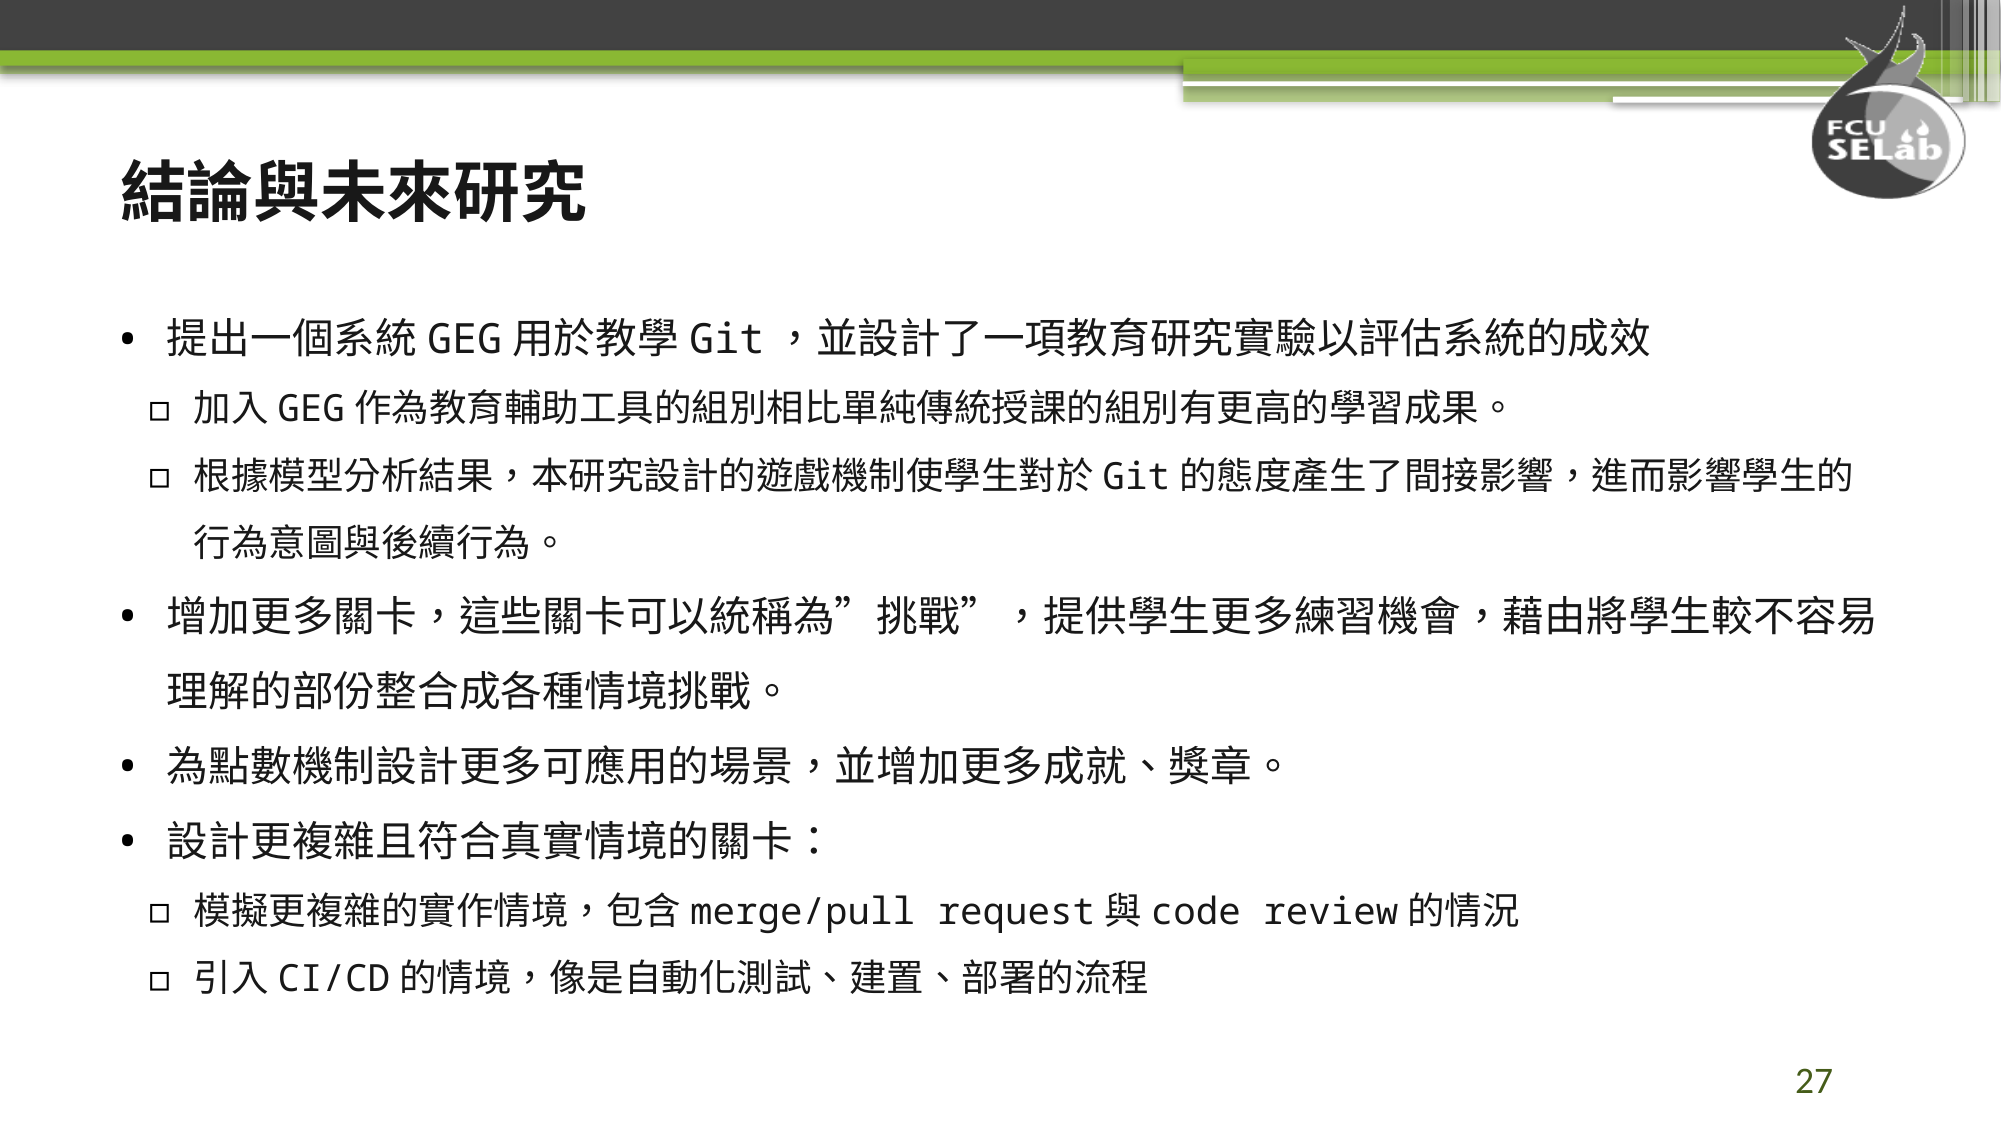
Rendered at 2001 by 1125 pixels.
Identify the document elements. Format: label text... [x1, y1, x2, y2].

list 提出一個系統GEG用於教學Git，並設計了一項教育研究實驗以評估系統的成效 加入GEG作為教育輔助工具的組別相比單純傳統授課的組別有更高的學習成果。 根據模型分析結果，本研究設計的遊戲機制使學生對於Git的態度產生了間接影響，進而影響學生的行為意圖與後續行為。 增加更多關卡，這些關卡可以統稱為”挑戰”，提供學生更多練習機會，藉由將學生較不容易理解的部份整合成各種情境挑戰。 為點數機制設計更多可應用的場景，並增加更多成就、獎章。 設計更複雜且符合真實情境的關卡： 模擬更複雜的實作情境，包含merge/pull request與code review的情況 引入CI/CD的情境，像是自動化測試、建置、部署的流程 [99, 276, 1900, 1003]
title 結論與未來研究 [0, 101, 1900, 277]
picture [1780, 2, 2000, 203]
slide_number 27 [1780, 1048, 1974, 1109]
